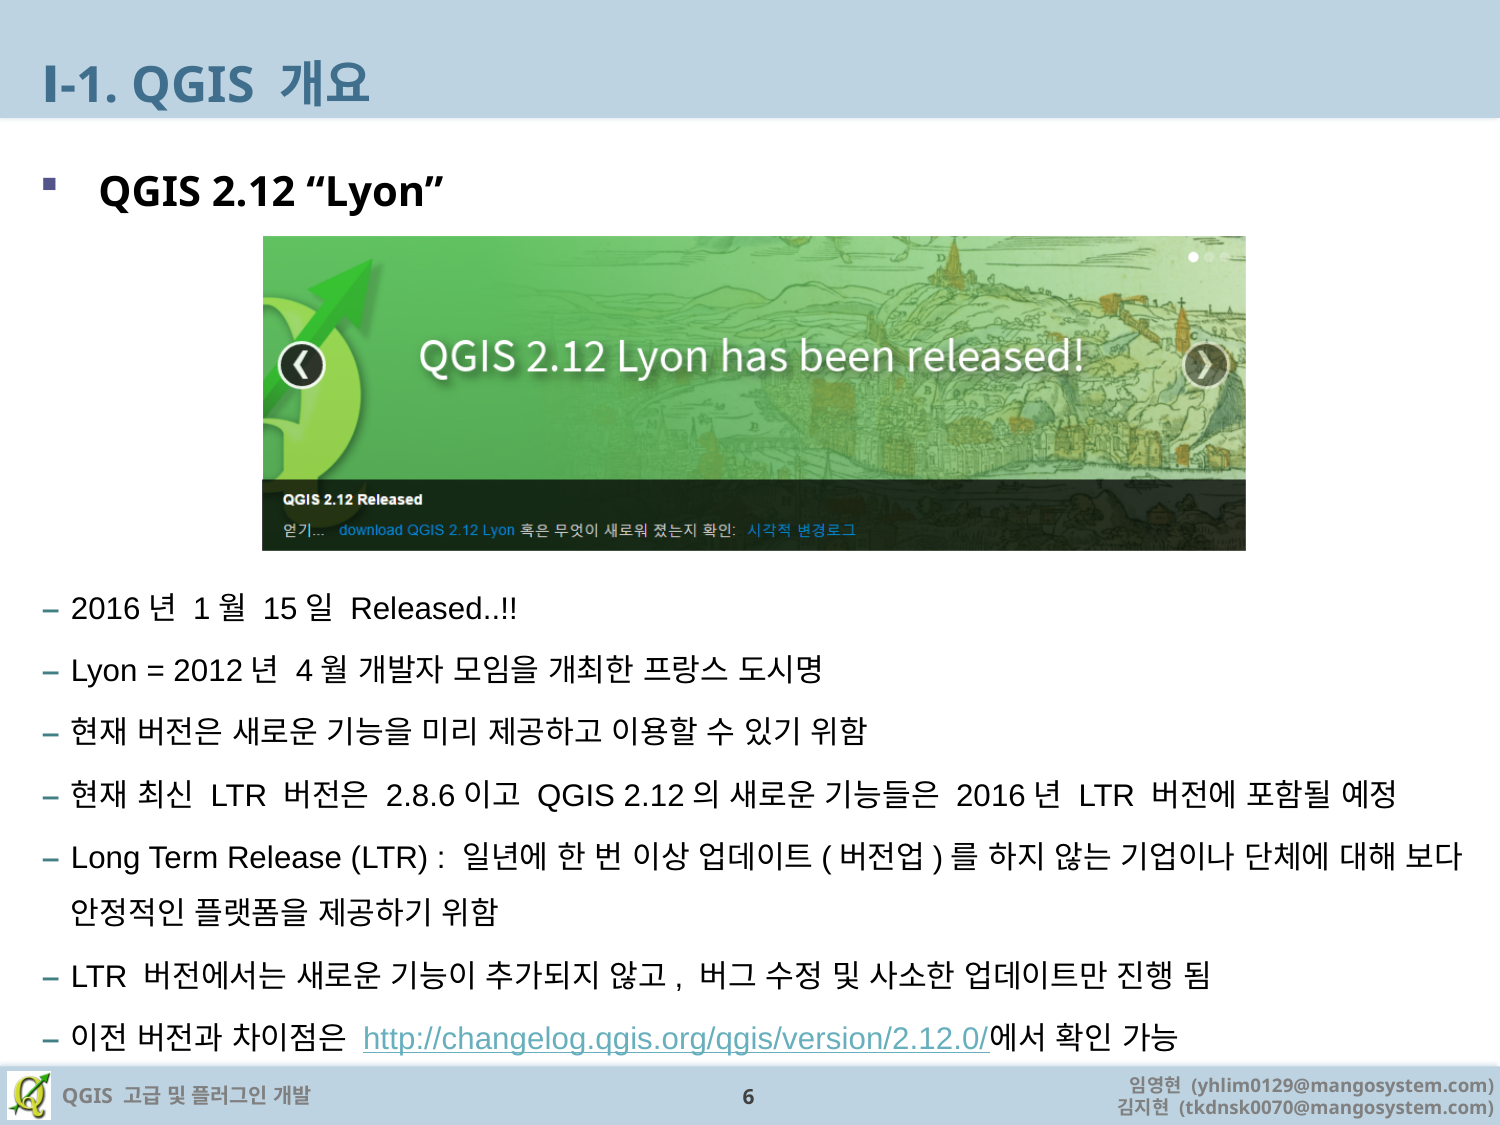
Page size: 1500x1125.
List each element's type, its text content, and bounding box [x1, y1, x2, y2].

text_box 2016년 1월 15일 Released..!! Lyon = 2012년 4월 개발자 모임을 개최한 프랑스 도시명 현재 버전은 새로운 기능을 미리 제공하고 이용할 수 있기 위함 현재 최신 LTR 버전은 2.8.6이고 QGIS 2.12의 새로운 기능들은 2016년 LTR 버전에 포함될 예정 Long Term Release (LTR) : 일년에 한 번 이상 업데이트(버전업)를 하지 않는 기업이나 단체에 대해 보다 안정적인 플랫폼을 제공하기 위함 LTR 버전에서는 새로운 기능이 추가되지 않고, 버그 수정 및 사소한 업데이트만 진행 됨 이전 버전과 차이점은 http://changelog.qgis.org/qgis/version/2.12.0/에서 확인 가능 [0, 554, 1500, 1071]
title Ⅰ-1. QGIS 개요 [11, 0, 1489, 119]
slide_number 6 [574, 1079, 923, 1117]
picture [262, 234, 1249, 554]
picture [7, 1071, 51, 1120]
list QGIS 2.12 “Lyon” [10, 150, 1487, 223]
